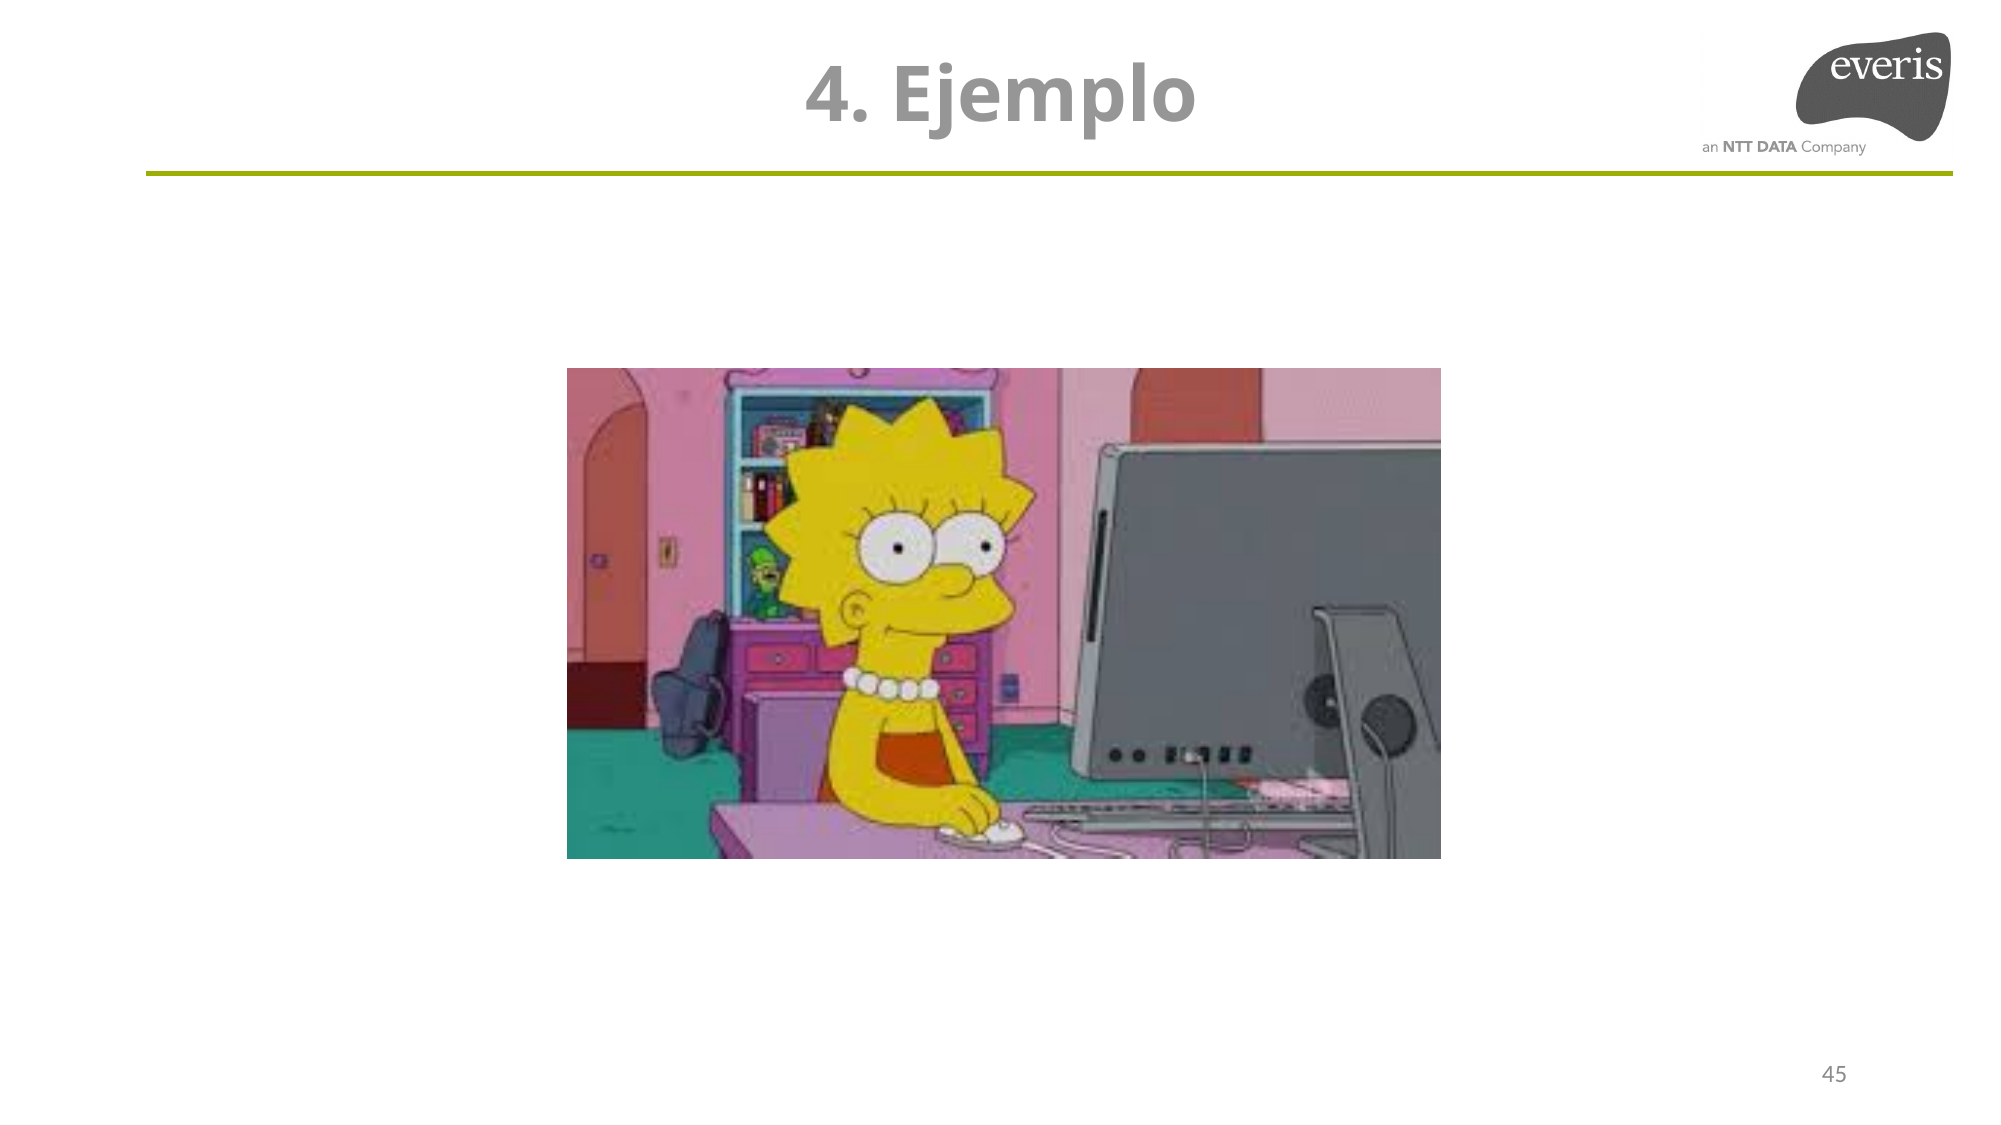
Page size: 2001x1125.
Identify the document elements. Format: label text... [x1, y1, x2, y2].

slide_number 45 [1412, 1042, 1863, 1103]
picture [1699, 31, 1954, 159]
text_box 4. Ejemplo [145, 33, 1859, 160]
picture [567, 368, 1441, 859]
